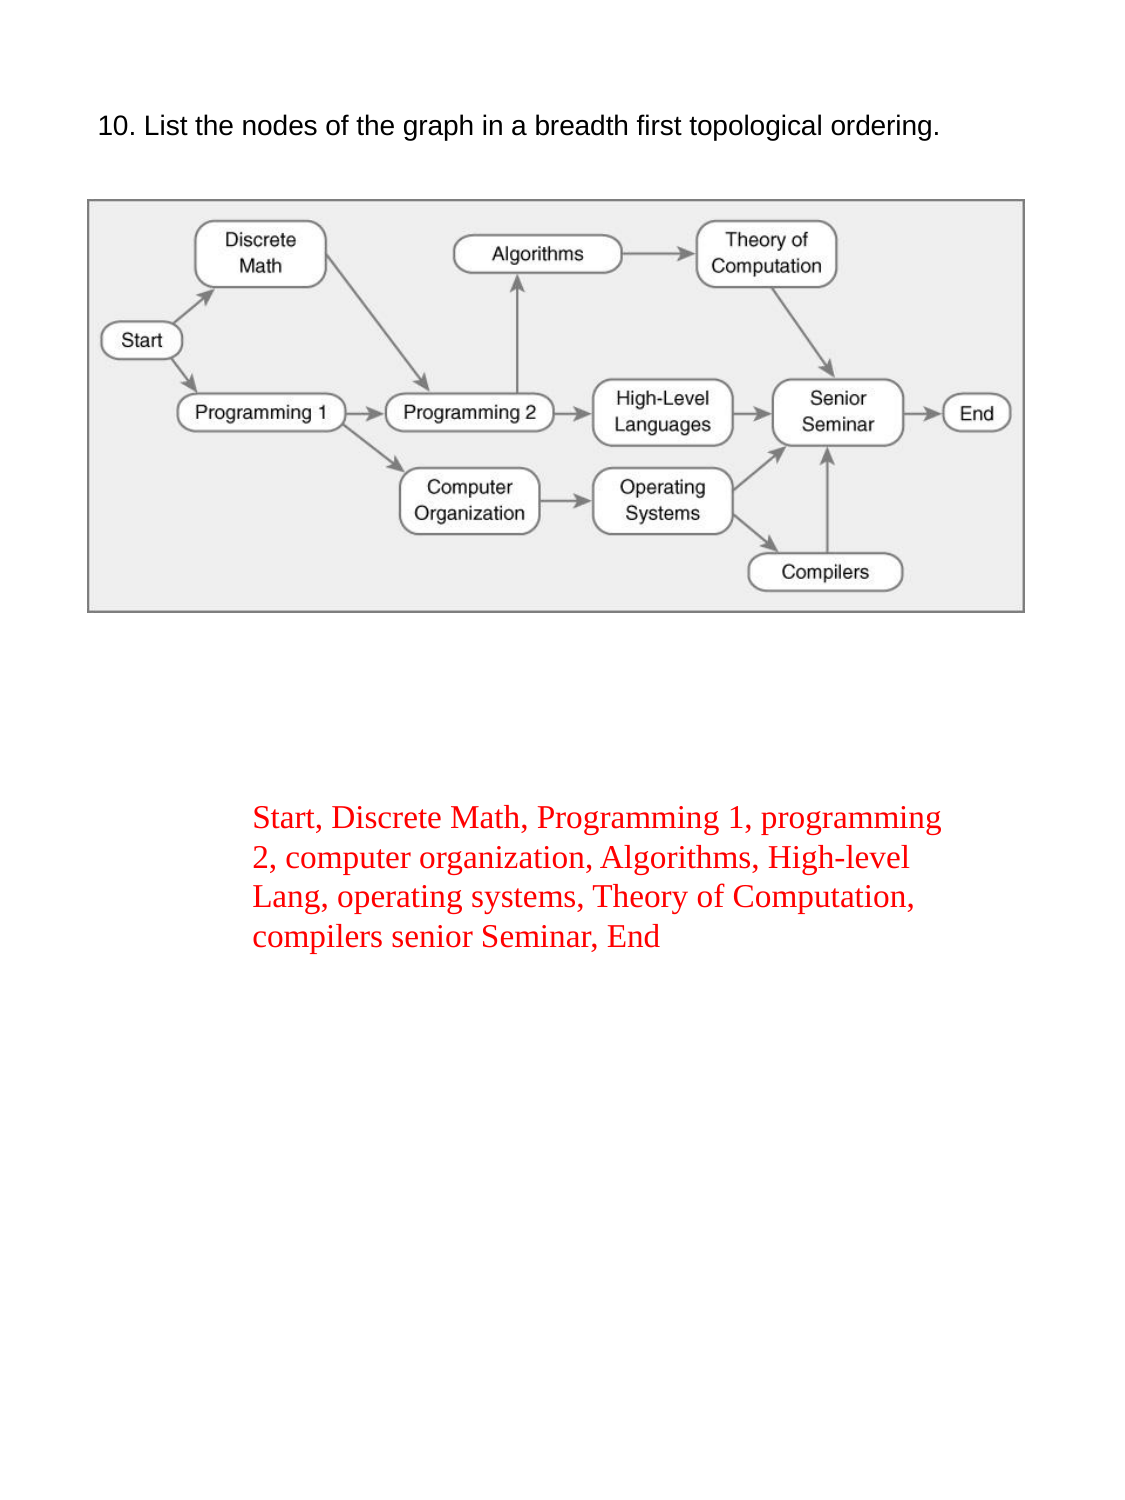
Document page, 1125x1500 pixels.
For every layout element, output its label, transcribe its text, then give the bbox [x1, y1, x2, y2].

text_box Start, Discrete Math, Programming 1, programming 2, computer organization, Algorithms, High-level Lang, operating systems, Theory of Computation, compilers senior Seminar, End [237, 787, 964, 962]
picture [87, 199, 1026, 613]
text_box 10. List the nodes of the graph in a breadth first topological ordering. [82, 99, 956, 149]
